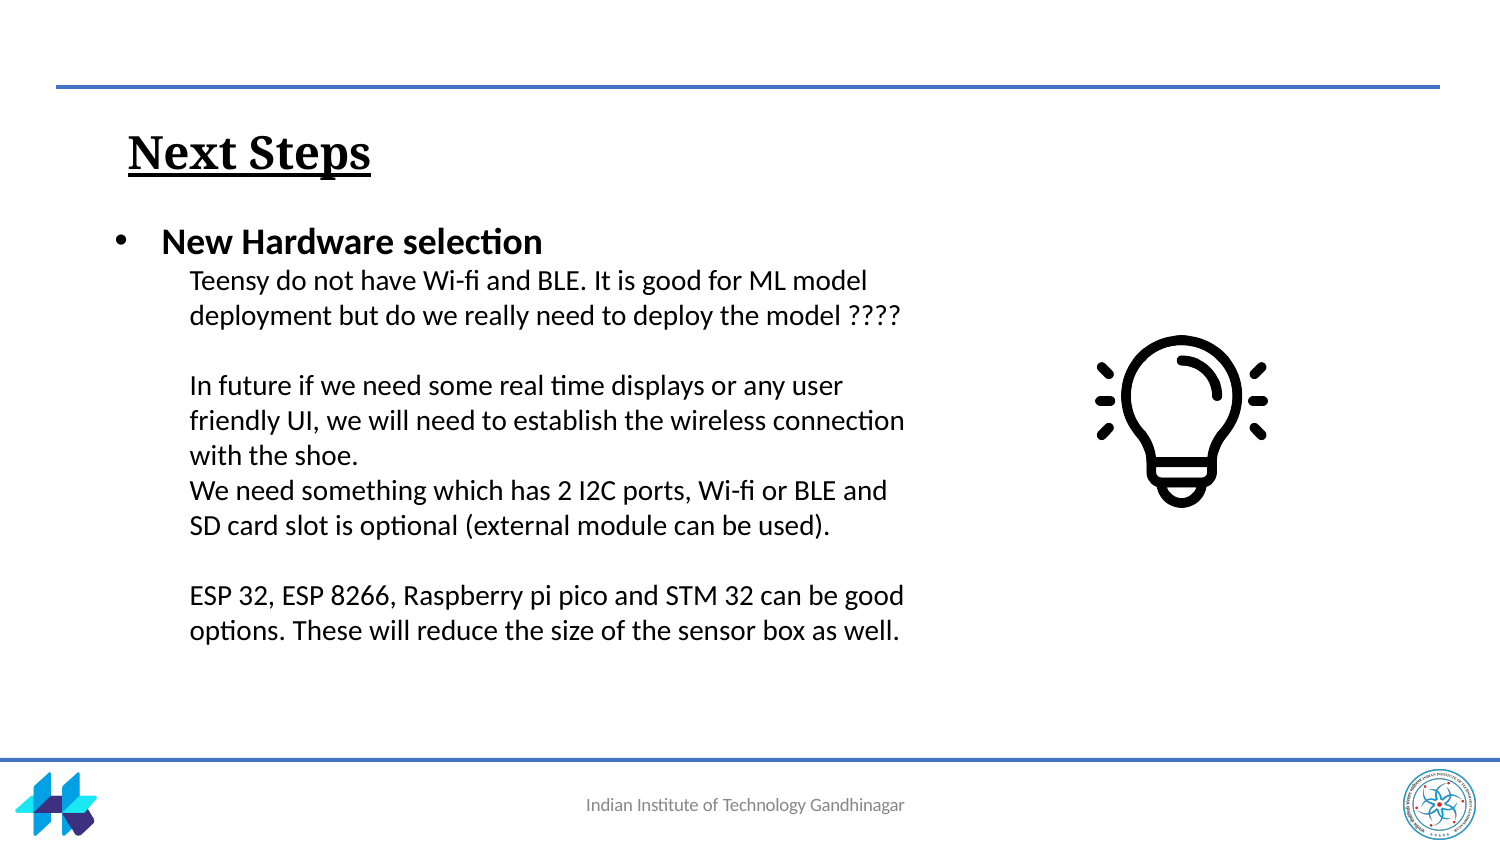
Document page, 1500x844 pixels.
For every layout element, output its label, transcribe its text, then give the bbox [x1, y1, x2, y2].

picture [1094, 335, 1268, 509]
title Next Steps [125, 121, 400, 209]
text_box New Hardware selection Teensy do not have Wi-fi and BLE. It is good for ML model deployment but do we really need to deploy the model ???? In future if we need some real time displays or any user friendly UI, we will need to establish the wireless connection with the shoe. We need something which has 2 I2C ports, Wi-fi or BLE and SD card slot is optional (external module can be used). ESP 32, ESP 8266, Raspberry pi pico and STM 32 can be good options. These will reduce the size of the sensor box as well. [99, 209, 925, 689]
text_box Indian Institute of Technology Gandhinagar [584, 795, 915, 816]
picture [1403, 769, 1430, 795]
picture [1449, 814, 1476, 840]
picture [36, 772, 97, 836]
picture [1403, 769, 1476, 840]
picture [1449, 769, 1476, 795]
picture [15, 772, 47, 836]
